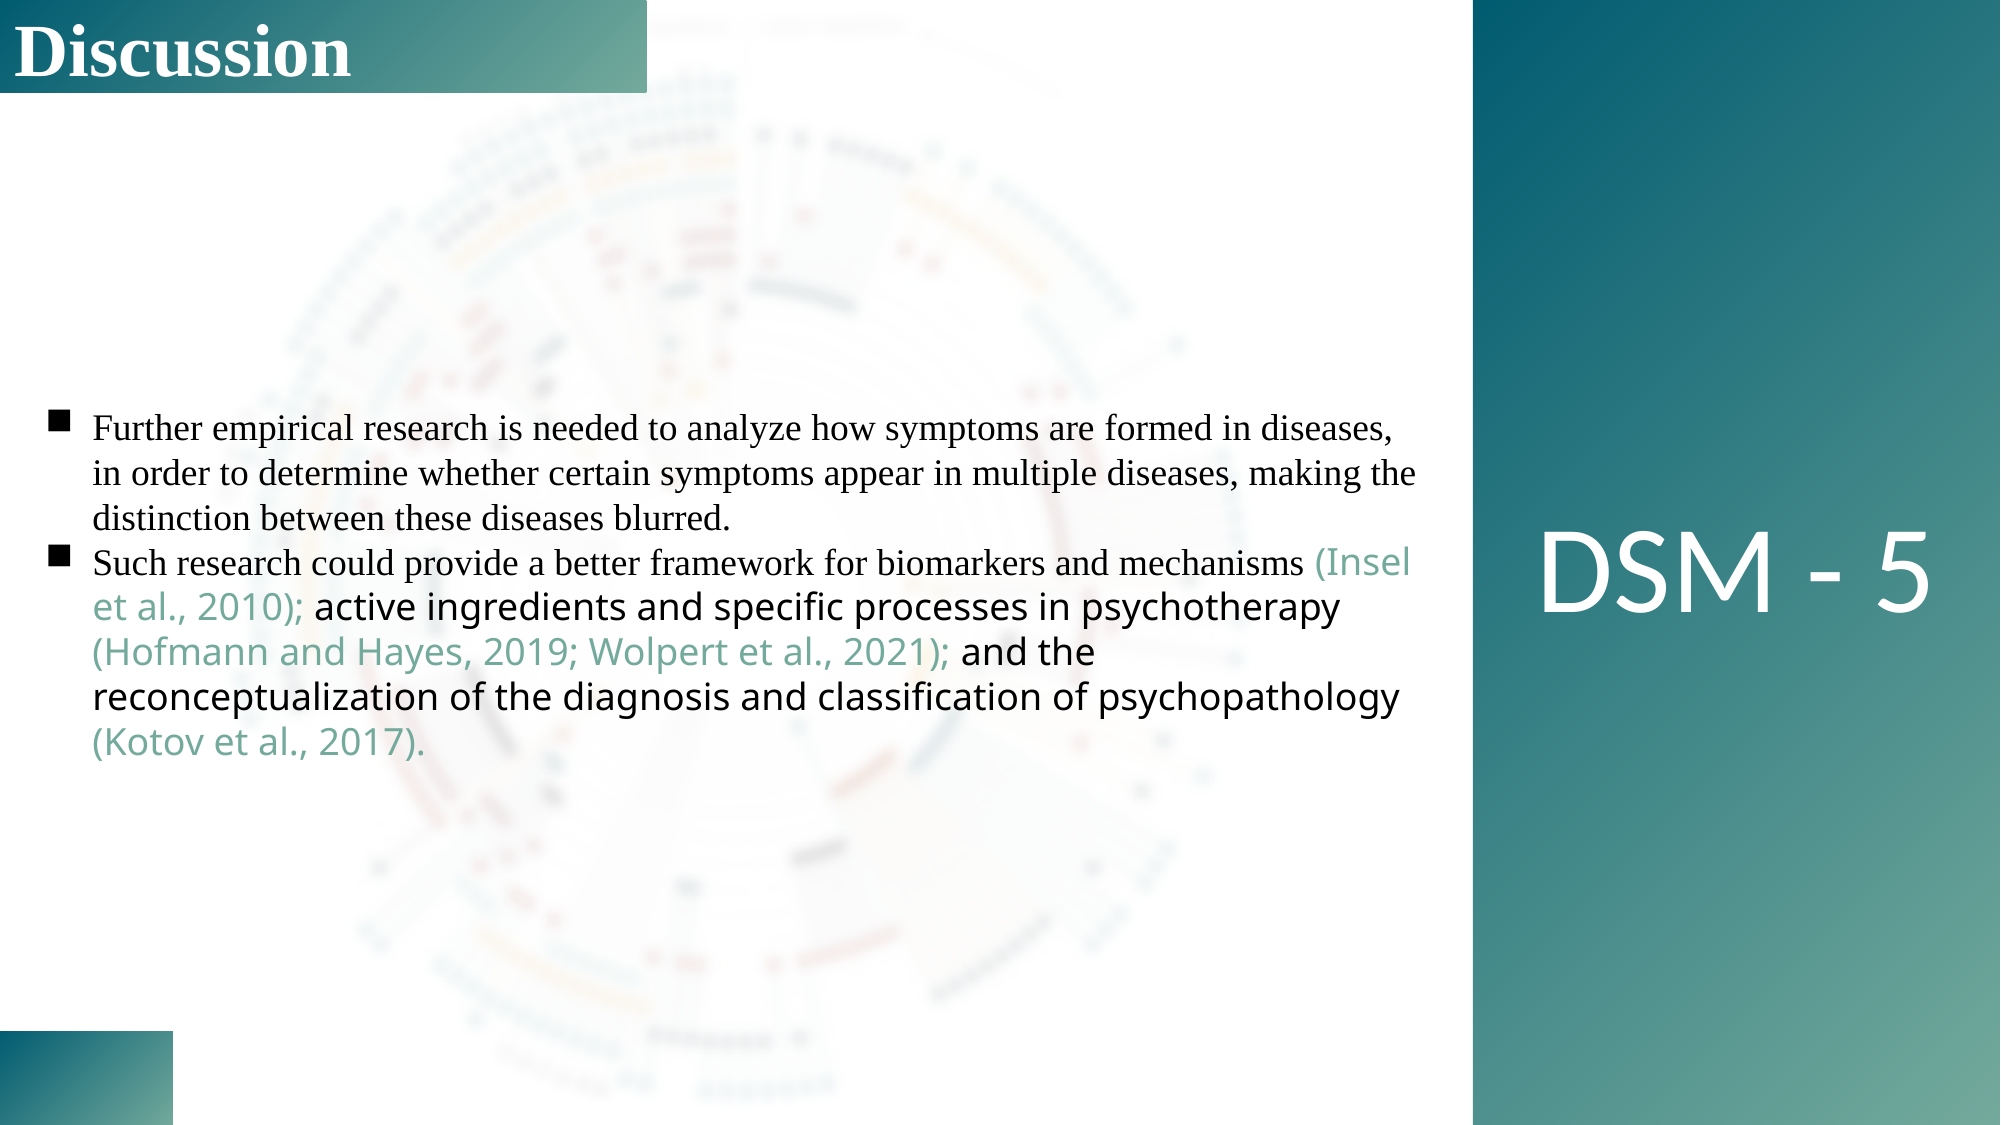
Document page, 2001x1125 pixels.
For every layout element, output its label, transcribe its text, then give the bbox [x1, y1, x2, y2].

text_box DSM - 5 [1472, 0, 2000, 1125]
text_box [0, 1031, 174, 1125]
picture [0, 0, 1472, 1125]
text_box Discussion [0, 0, 647, 94]
text_box Further empirical research is needed to analyze how symptoms are formed in diseases, in order to determine whether certain symptoms appear in multiple diseases, making the distinction between these diseases blurred. Such research could provide a better framework for biomarkers and mechanisms (Insel et al., 2010); active ingredients and specific processes in psychotherapy (Hofmann and Hayes, 2019; Wolpert et al., 2021); and the reconceptualization of the diagnosis and classification of psychopathology (Kotov et al., 2017). [30, 395, 1443, 771]
